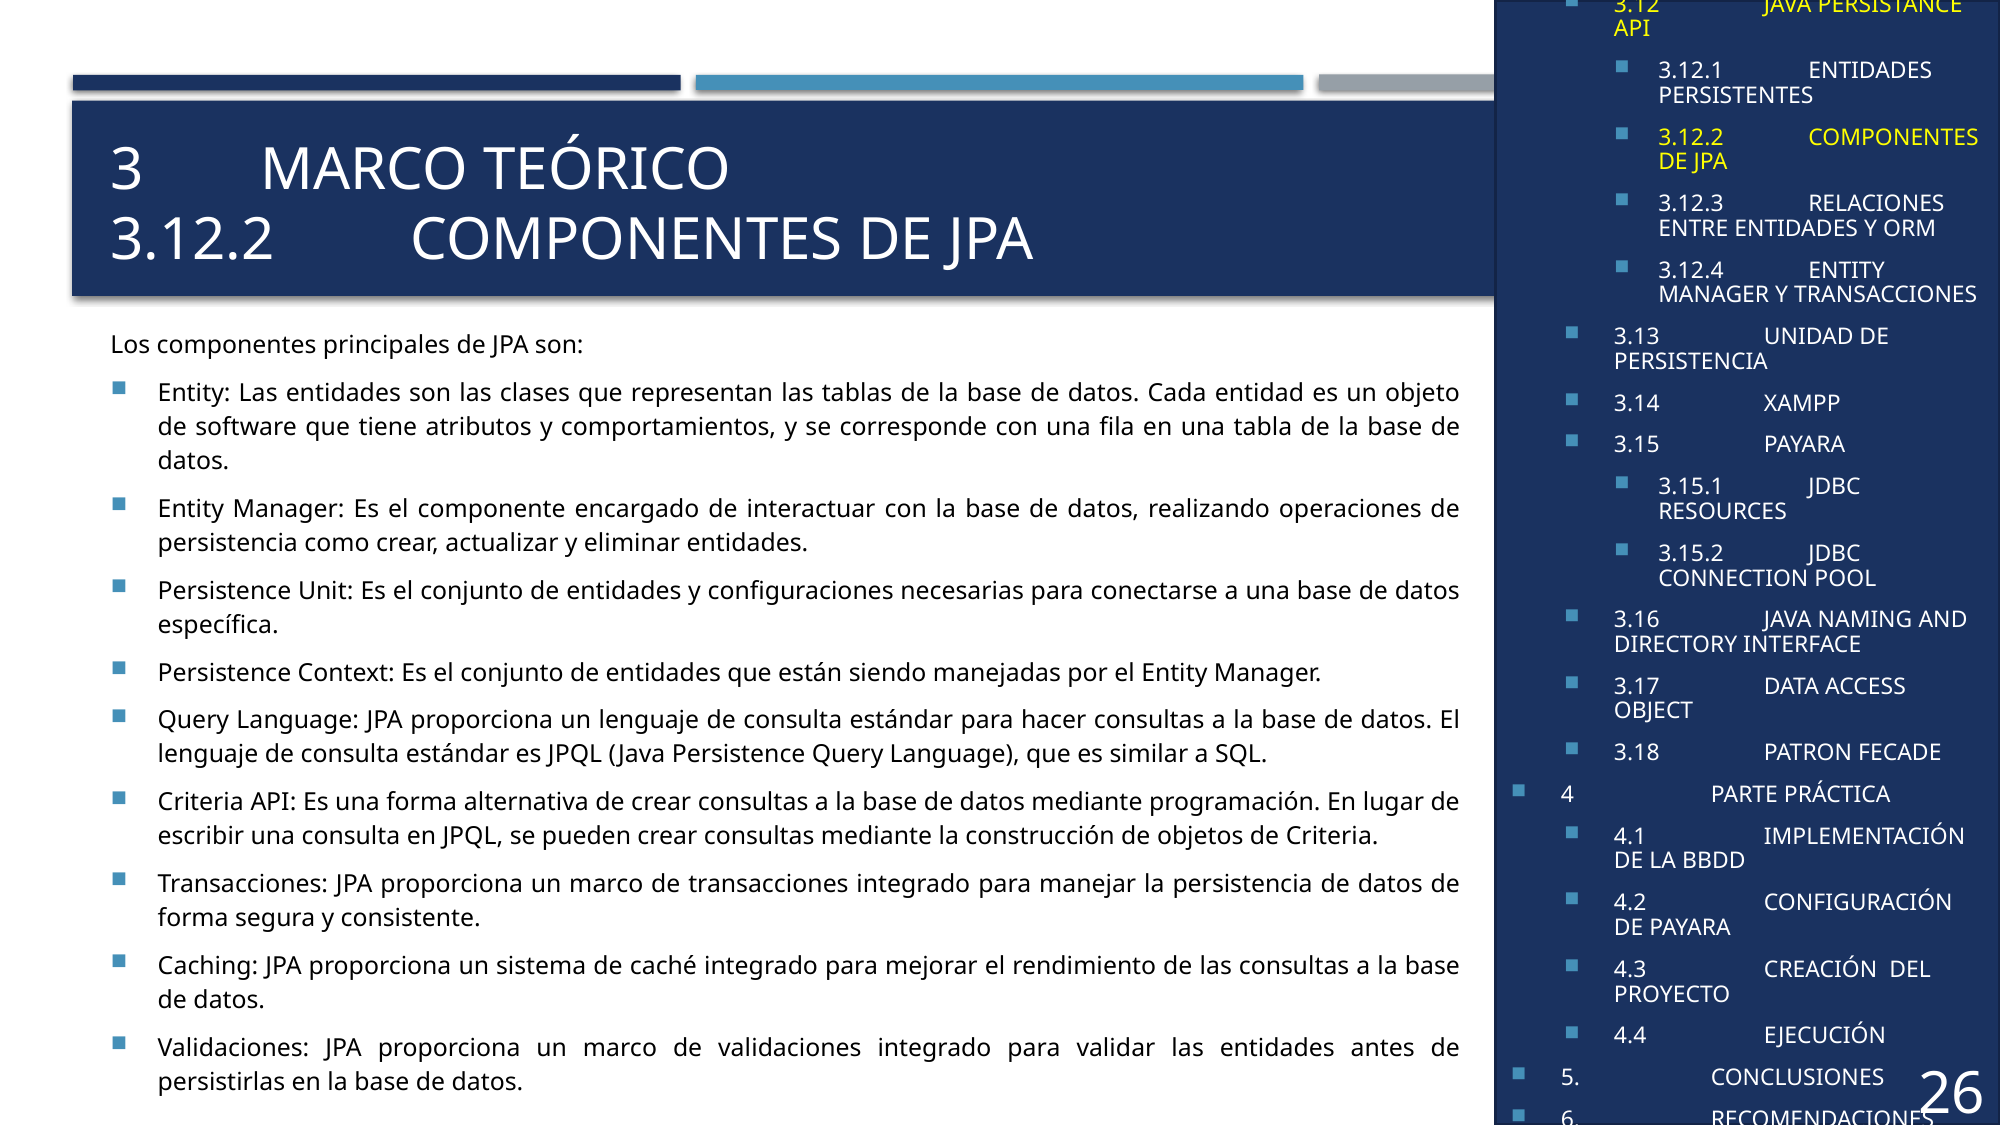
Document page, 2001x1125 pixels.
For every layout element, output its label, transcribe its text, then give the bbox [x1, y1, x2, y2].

list Los componentes principales de JPA son: Entity: Las entidades son las clases que representan las tablas de la base de datos. Cada entidad es un objeto de software que tiene atributos y comportamientos, y se corresponde con una fila en una tabla de la base de datos. Entity Manager: Es el componente encargado de interactuar con la base de datos, realizando operaciones de persistencia como crear, actualizar y eliminar entidades. Persistence Unit: Es el conjunto de entidades y configuraciones necesarias para conectarse a una base de datos específica. Persistence Context: Es el conjunto de entidades que están siendo manejadas por el Entity Manager. Query Language: JPA proporciona un lenguaje de consulta estándar para hacer consultas a la base de datos. El lenguaje de consulta estándar es JPQL (Java Persistence Query Language), que es similar a SQL. Criteria API: Es una forma alternativa de crear consultas a la base de datos mediante programación. En lugar de escribir una consulta en JPQL, se pueden crear consultas mediante la construcción de objetos de Criteria. Transacciones: JPA proporciona un marco de transacciones integrado para manejar la persistencia de datos de forma segura y consistente. Caching: JPA proporciona un sistema de caché integrado para mejorar el rendimiento de las consultas a la base de datos. Validaciones: JPA proporciona un marco de validaciones integrado para validar las entidades antes de persistirlas en la base de datos. [95, 313, 1476, 1107]
title 3 MARCO TEÓRICO 3.12.2 COMPONENTES DE JPA [95, 112, 1494, 279]
text_box 3.12 JAVA PERSISTANCE API 3.12.1 ENTIDADES PERSISTENTES 3.12.2 COMPONENTES DE JPA 3.12.3 RELACIONES ENTRE ENTIDADES Y ORM 3.12.4 ENTITY MANAGER Y TRANSACCIONES 3.13 UNIDAD DE PERSISTENCIA 3.14 XAMPP 3.15 PAYARA 3.15.1 JDBC RESOURCES 3.15.2 JDBC CONNECTION POOL 3.16 JAVA NAMING AND DIRECTORY INTERFACE 3.17 DATA ACCESS OBJECT 3.18 PATRON FECADE 4 PARTE PRÁCTICA 4.1 IMPLEMENTACIÓN DE LA BBDD 4.2 CONFIGURACIÓN DE PAYARA 4.3 CREACIÓN DEL PROYECTO 4.4 EJECUCIÓN 5. CONCLUSIONES 6. RECOMENDACIONES [1494, 0, 2000, 1125]
slide_number 26 [1827, 1065, 2000, 1125]
